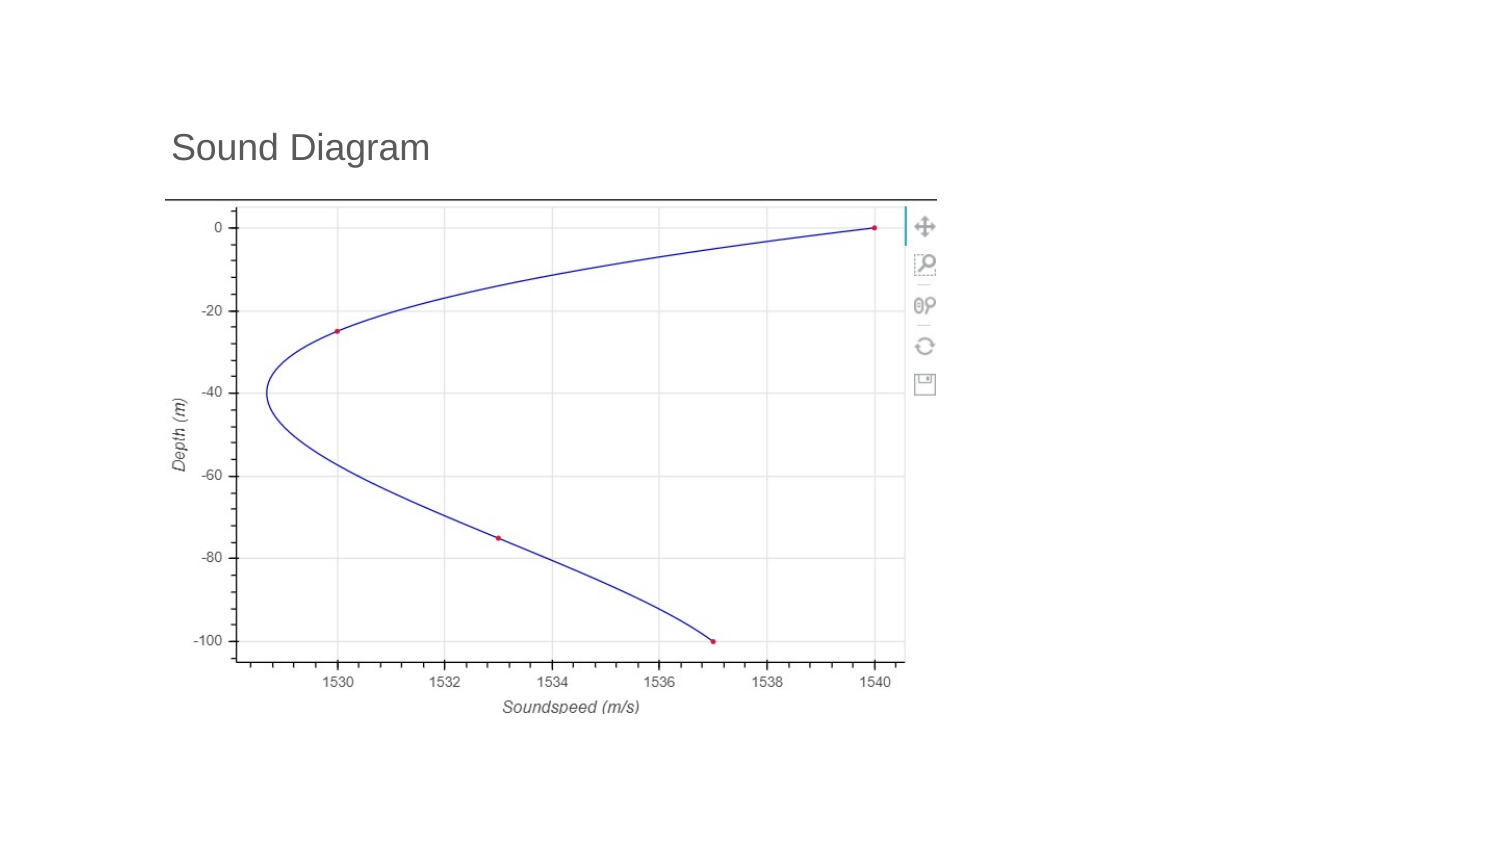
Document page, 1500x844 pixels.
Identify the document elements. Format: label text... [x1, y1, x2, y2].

picture [165, 199, 937, 714]
list Sound Diagram [51, 23, 1449, 820]
